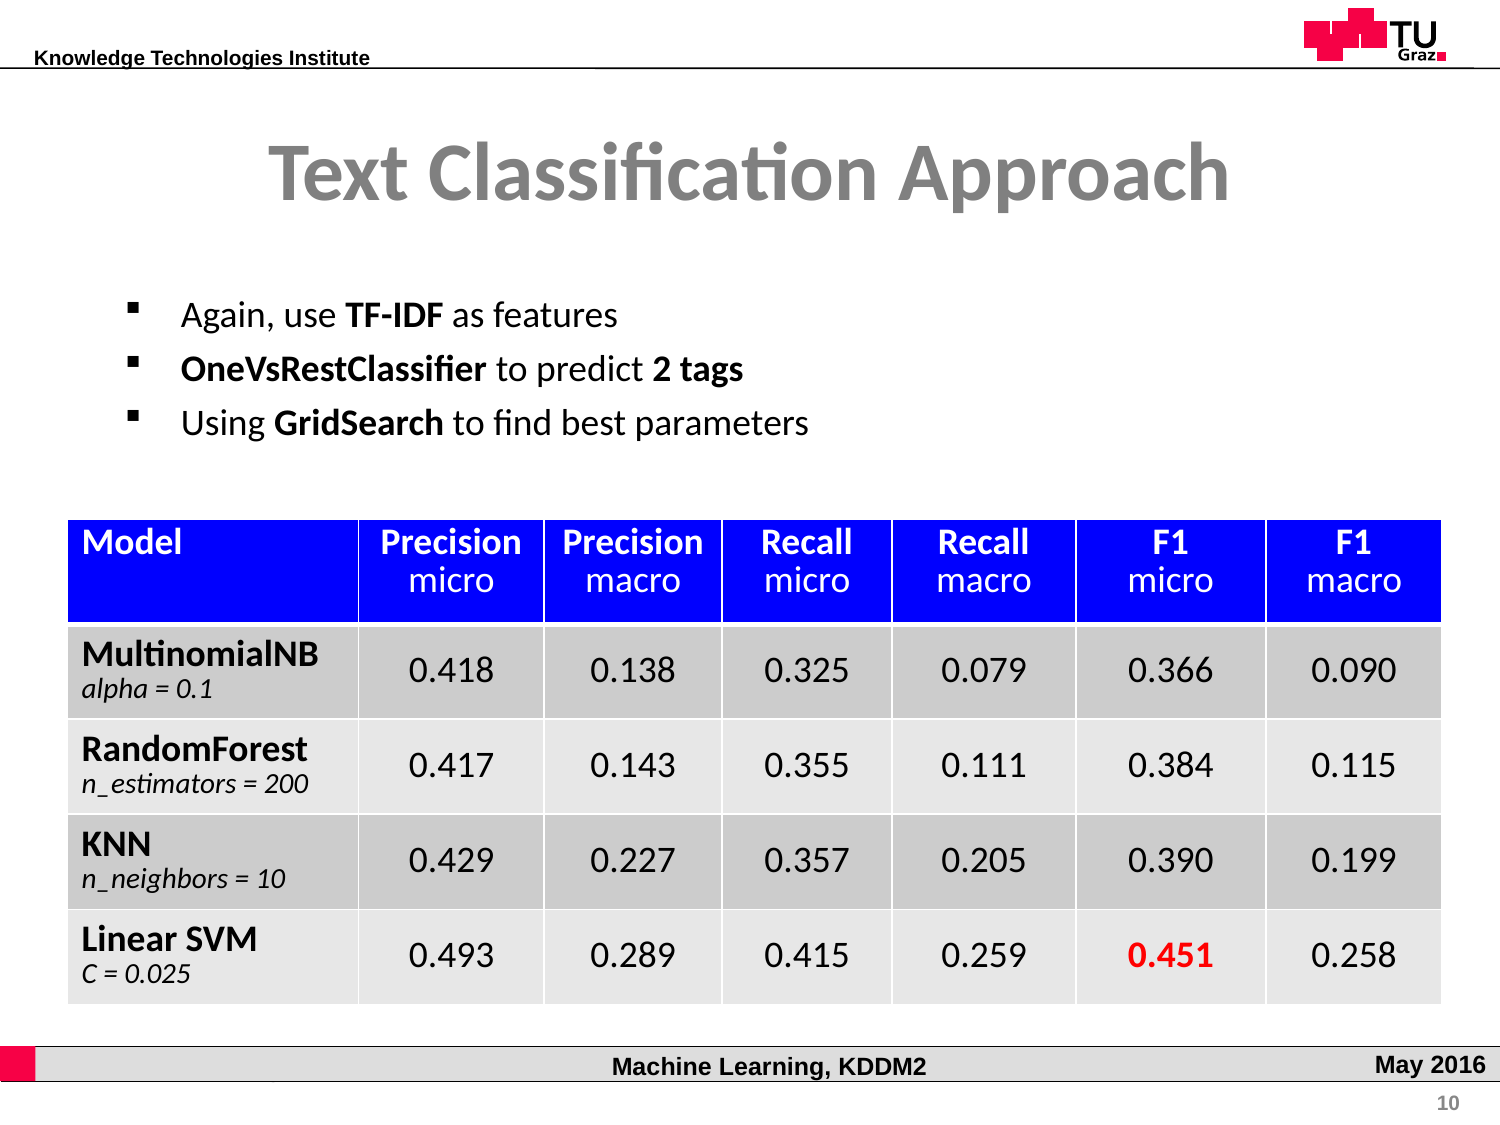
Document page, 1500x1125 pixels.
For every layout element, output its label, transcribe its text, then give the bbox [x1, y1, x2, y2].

text_box Text Classification Approach [75, 79, 1425, 256]
table_cell MultinomialNB alpha = 0.1 [68, 627, 358, 718]
table_cell KNN n_neighbors = 10 [68, 815, 358, 909]
table_cell 0.258 [1267, 910, 1441, 1004]
table_cell 0.143 [545, 720, 721, 813]
table_cell 0.205 [893, 815, 1075, 909]
table_header Recall micro [723, 520, 891, 622]
table_cell 0.138 [545, 627, 721, 718]
table_cell 0.079 [893, 627, 1075, 718]
table_cell 0.090 [1267, 627, 1441, 718]
table_cell 0.451 [1077, 910, 1265, 1004]
table_header F1 micro [1077, 520, 1265, 622]
table_cell 0.325 [723, 627, 891, 718]
table_cell RandomForest n_estimators = 200 [68, 720, 358, 813]
table_cell 0.259 [893, 910, 1075, 1004]
table_cell 0.418 [359, 627, 543, 718]
table_cell 0.415 [723, 910, 891, 1004]
table_cell 0.227 [545, 815, 721, 909]
table_header Precision micro [359, 520, 543, 622]
table_cell 0.429 [359, 815, 543, 909]
table_cell Linear SVM C = 0.025 [68, 910, 358, 1004]
table_cell 0.384 [1077, 720, 1265, 813]
table_cell 0.493 [359, 910, 543, 1004]
table_cell 0.390 [1077, 815, 1265, 909]
table_cell 0.417 [359, 720, 543, 813]
table_cell 0.111 [893, 720, 1075, 813]
table_cell 0.199 [1267, 815, 1441, 909]
table_cell 0.357 [723, 815, 891, 909]
table_cell 0.366 [1077, 627, 1265, 718]
table_cell 0.355 [723, 720, 891, 813]
table_cell 0.115 [1267, 720, 1441, 813]
table_header Precision macro [545, 520, 721, 622]
table_header Recall macro [893, 520, 1075, 622]
text_box Again, use TF-IDF as features OneVsRestClassifier to predict 2 tags Using GridSearch to find best parameters [109, 273, 1286, 451]
table_cell 0.289 [545, 910, 721, 1004]
table_header F1 macro [1267, 520, 1441, 622]
table_header Model [68, 520, 358, 622]
